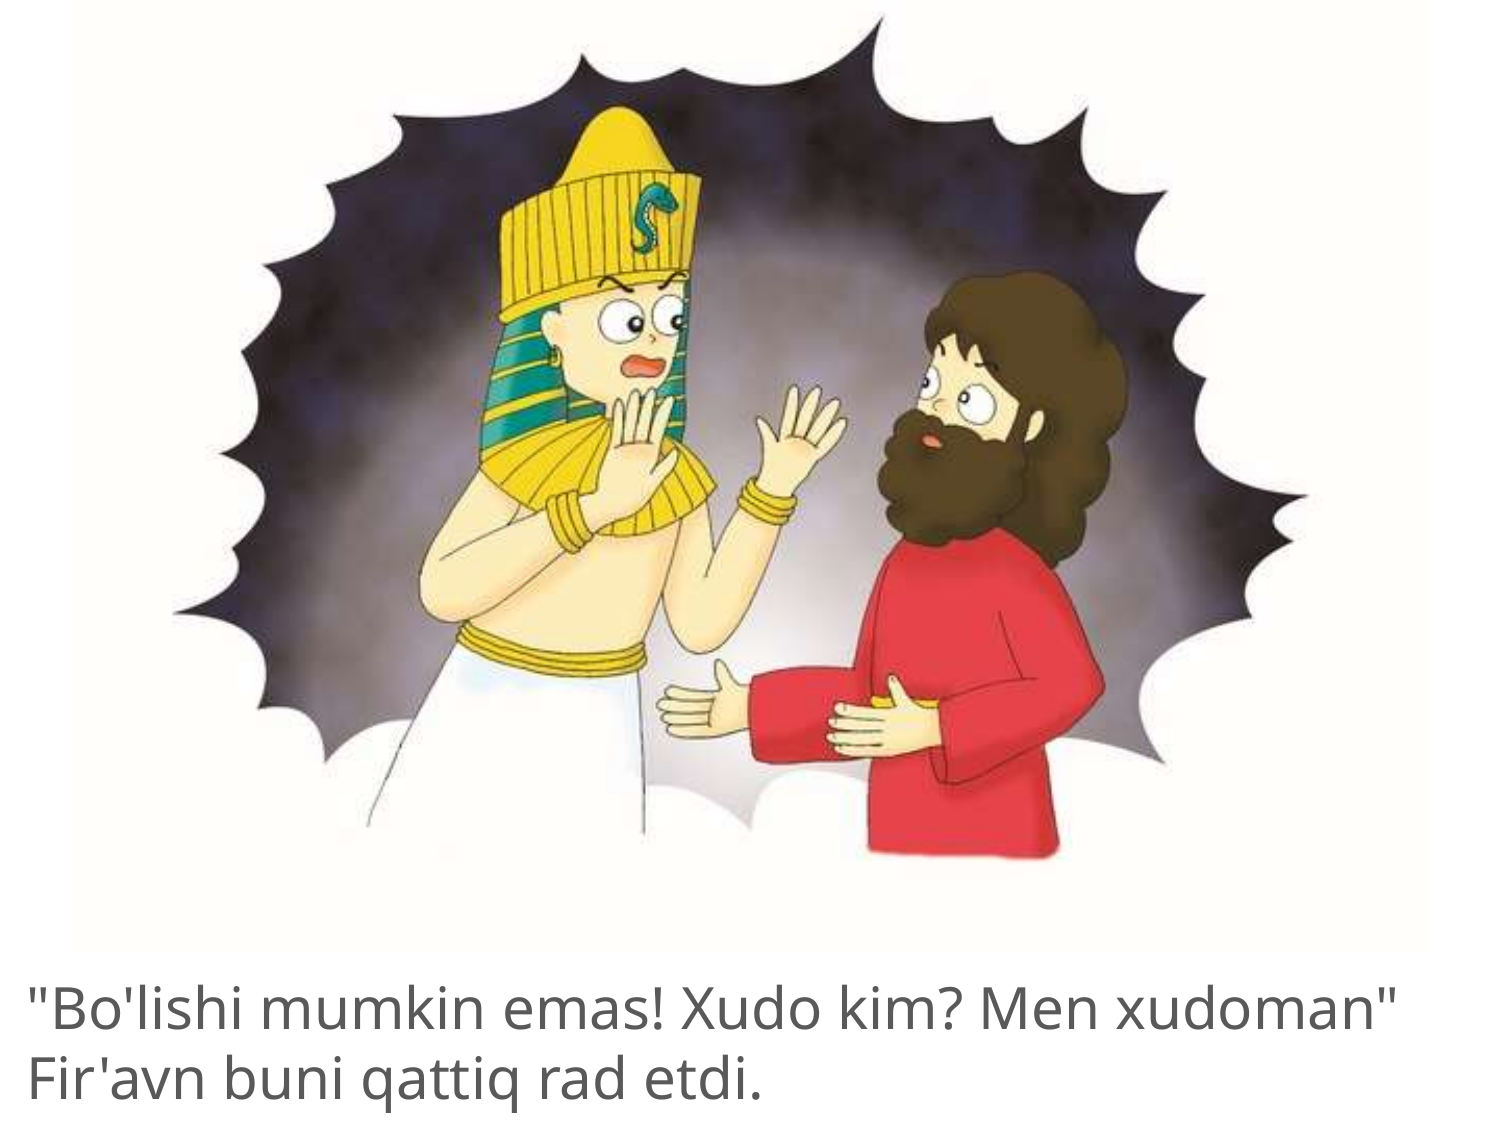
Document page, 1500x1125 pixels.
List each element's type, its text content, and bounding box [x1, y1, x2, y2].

picture [72, 0, 1427, 953]
text_box "Bo'lishi mumkin emas! Xudo kim? Men xudoman" Fir'avn buni qattiq rad etdi. [11, 964, 1483, 1119]
